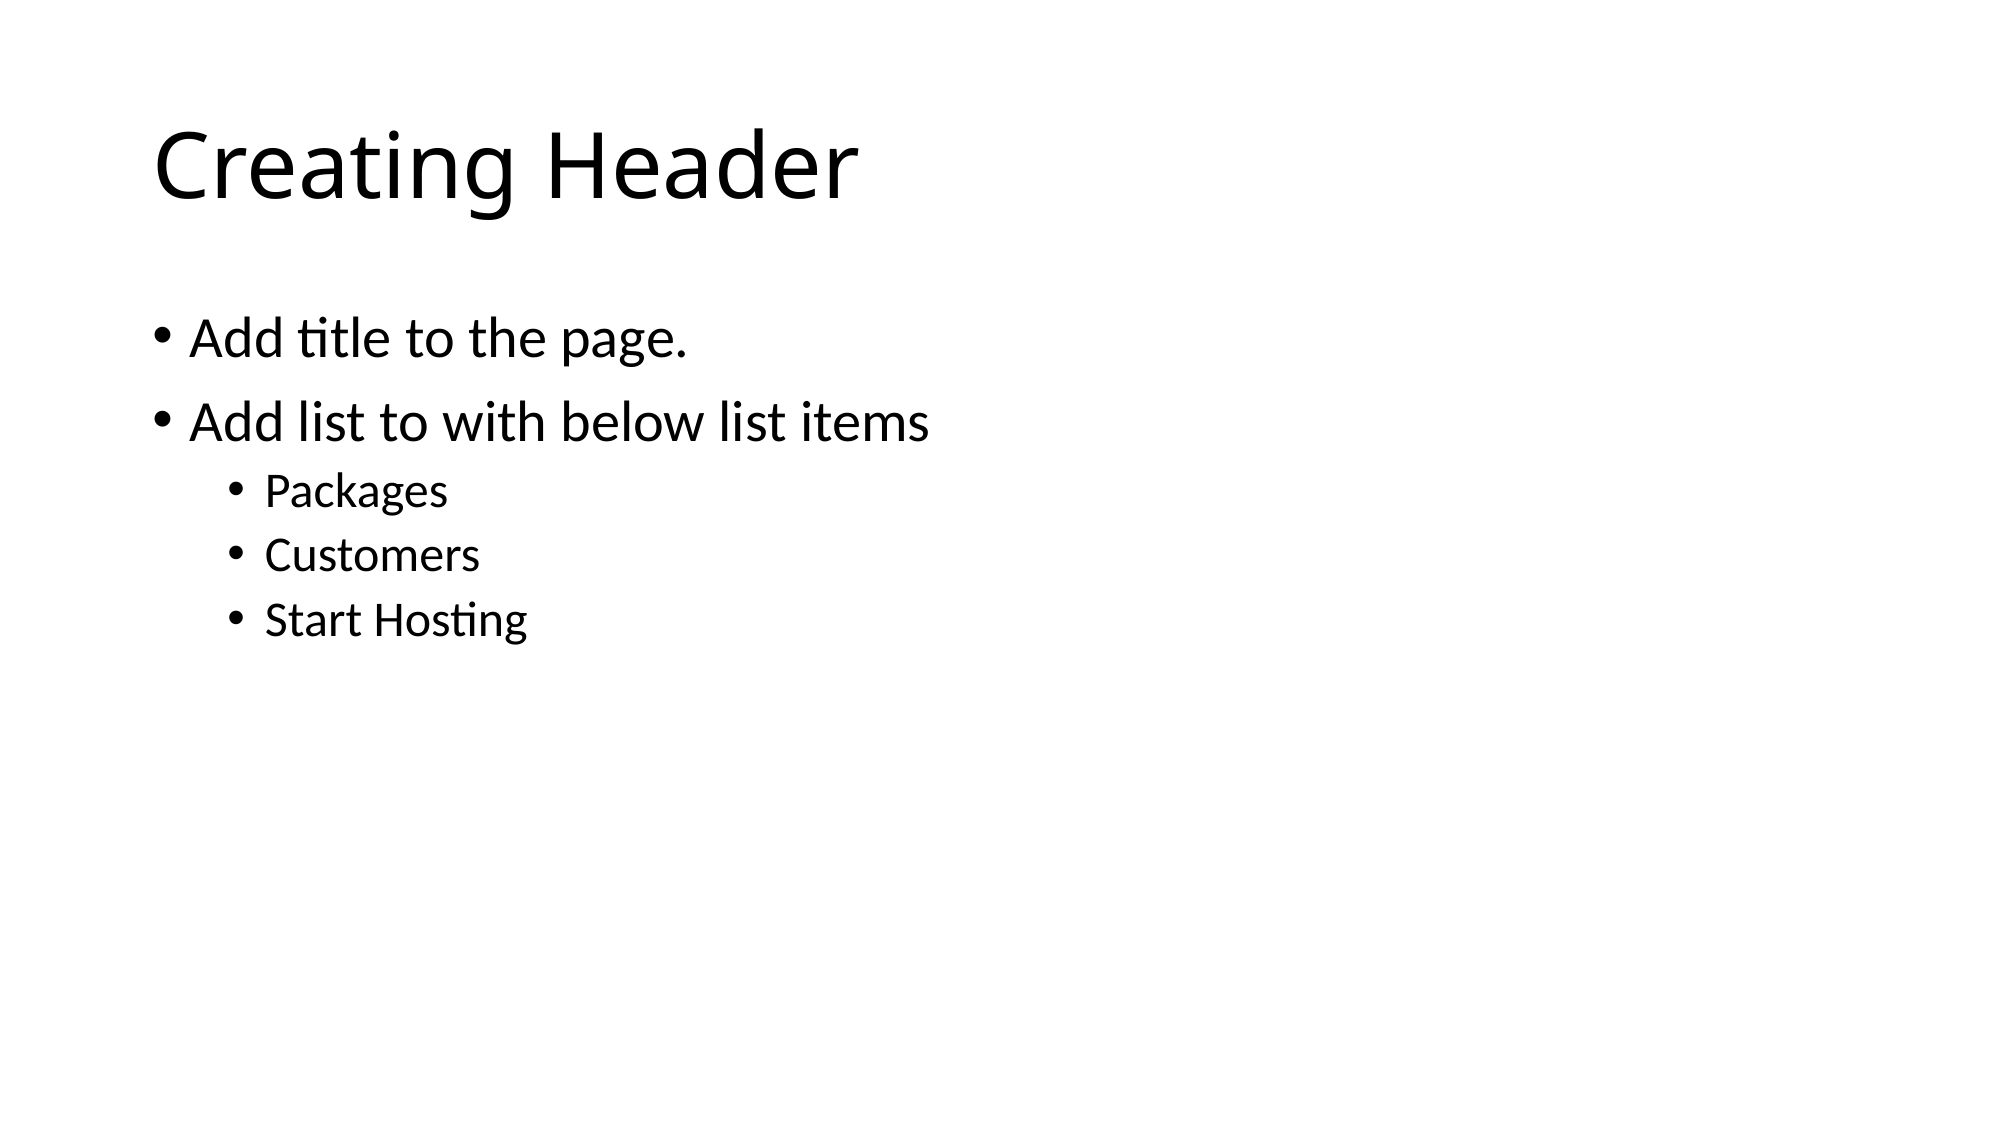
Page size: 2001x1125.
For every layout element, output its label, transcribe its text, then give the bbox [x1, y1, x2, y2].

list Add title to the page. Add list to with below list items Packages Customers Start Hosting [137, 299, 1863, 1014]
title Creating Header [137, 59, 1863, 278]
